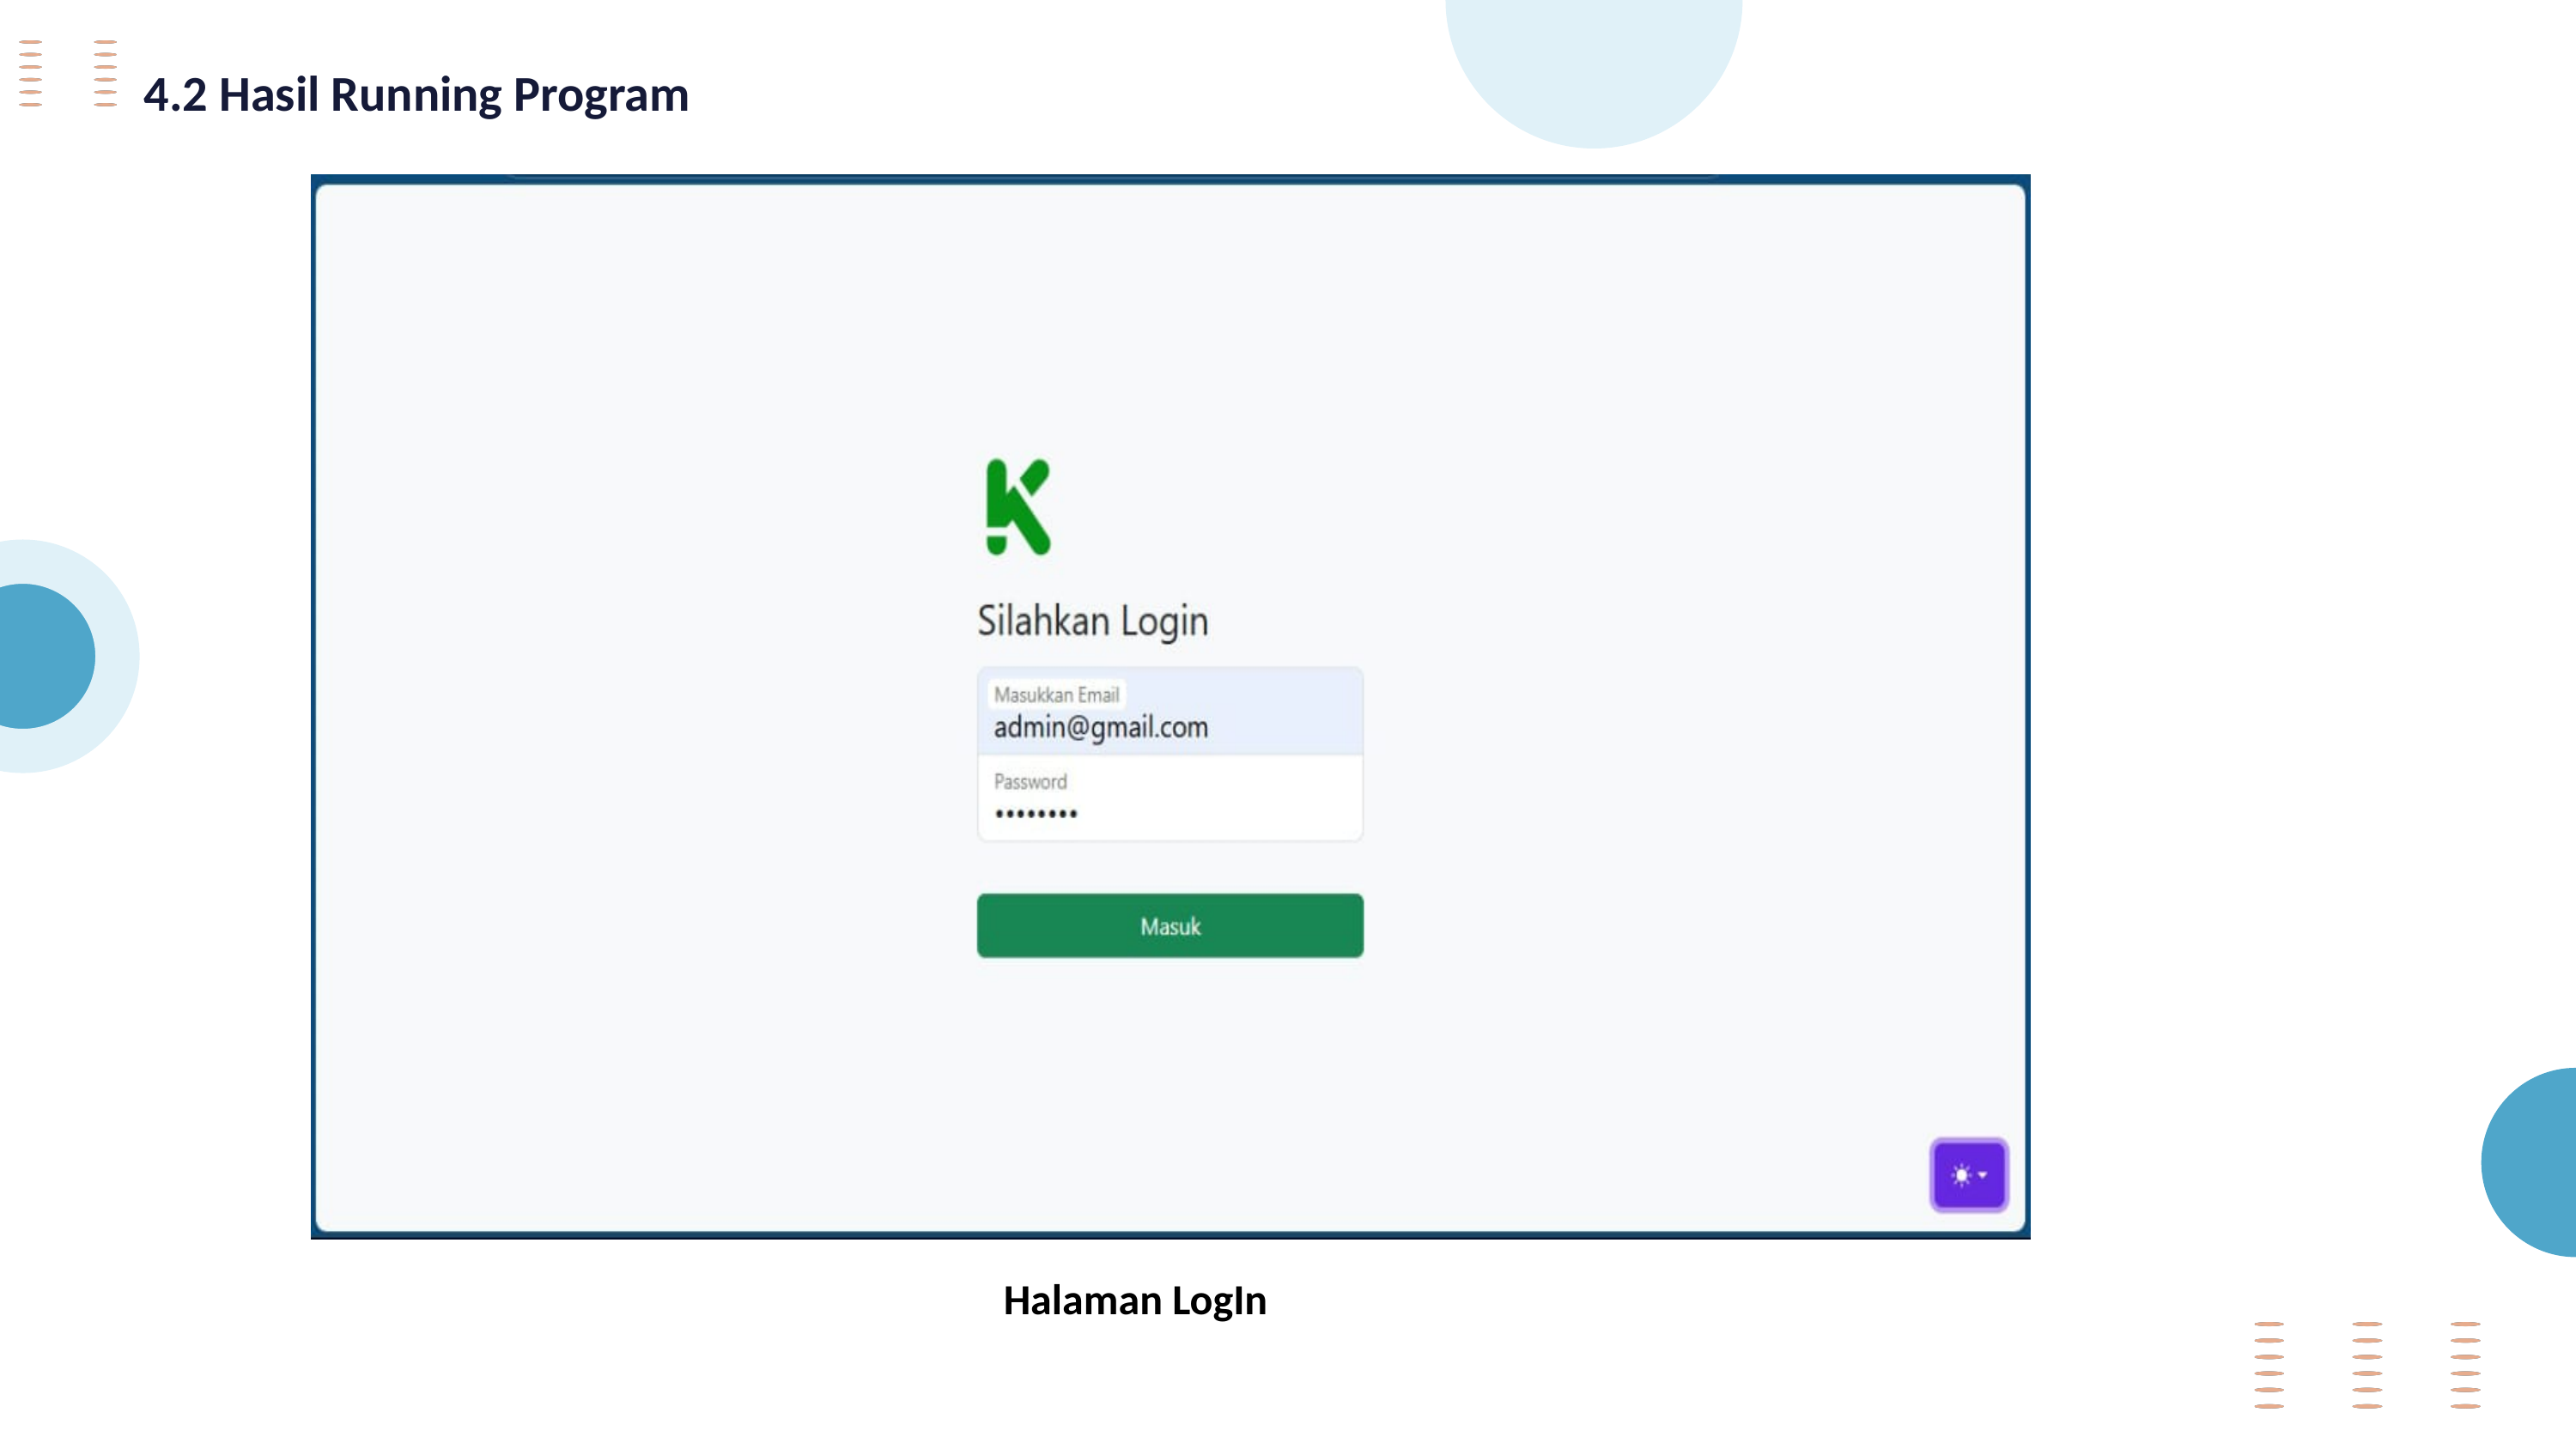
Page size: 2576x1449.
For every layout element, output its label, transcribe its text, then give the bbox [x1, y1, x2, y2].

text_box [0, 561, 118, 751]
text_box 4.2 Hasil Running Program [143, 63, 1393, 121]
text_box [0, 40, 118, 106]
text_box Halaman LogIn [990, 1265, 1291, 1330]
picture [311, 174, 2032, 1240]
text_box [2481, 1067, 2576, 1258]
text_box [1445, 0, 1743, 149]
text_box [2254, 1322, 2482, 1409]
